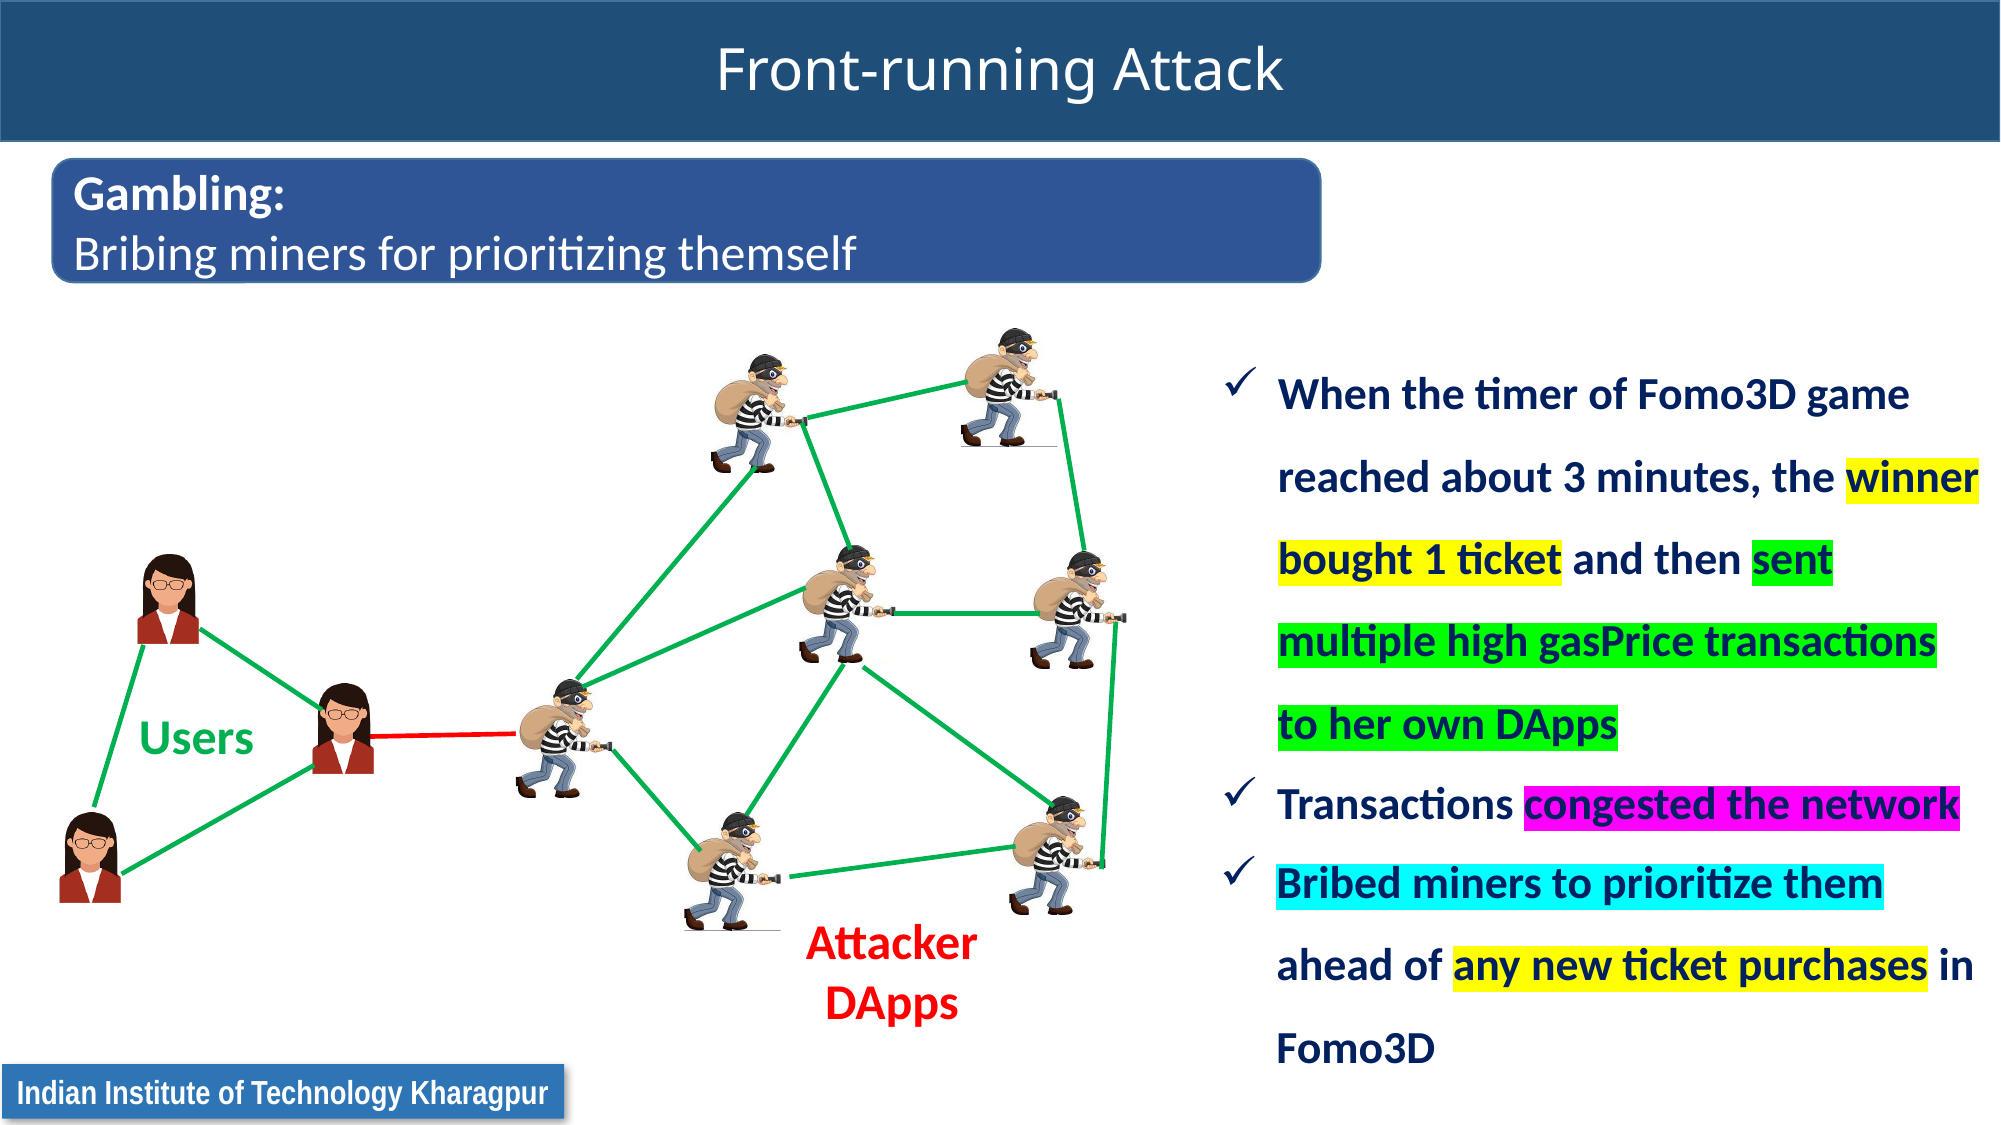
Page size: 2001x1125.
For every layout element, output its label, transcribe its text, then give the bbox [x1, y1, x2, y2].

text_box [55, 551, 375, 903]
title Front-running Attack [0, 1, 2000, 141]
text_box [375, 733, 515, 737]
text_box Transactions congested the network [1205, 739, 1994, 837]
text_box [515, 328, 1127, 1039]
text_box Bribed miners to prioritize them ahead of any new ticket purchases in Fomo3D [1205, 817, 1993, 1080]
text_box When the timer of Fomo3D game reached about 3 minutes, the winner bought 1 ticket and then sent multiple high gasPrice transactions to her own DApps [1206, 328, 1995, 756]
text_box Gambling: Bribing miners for prioritizing themself [51, 157, 1322, 284]
